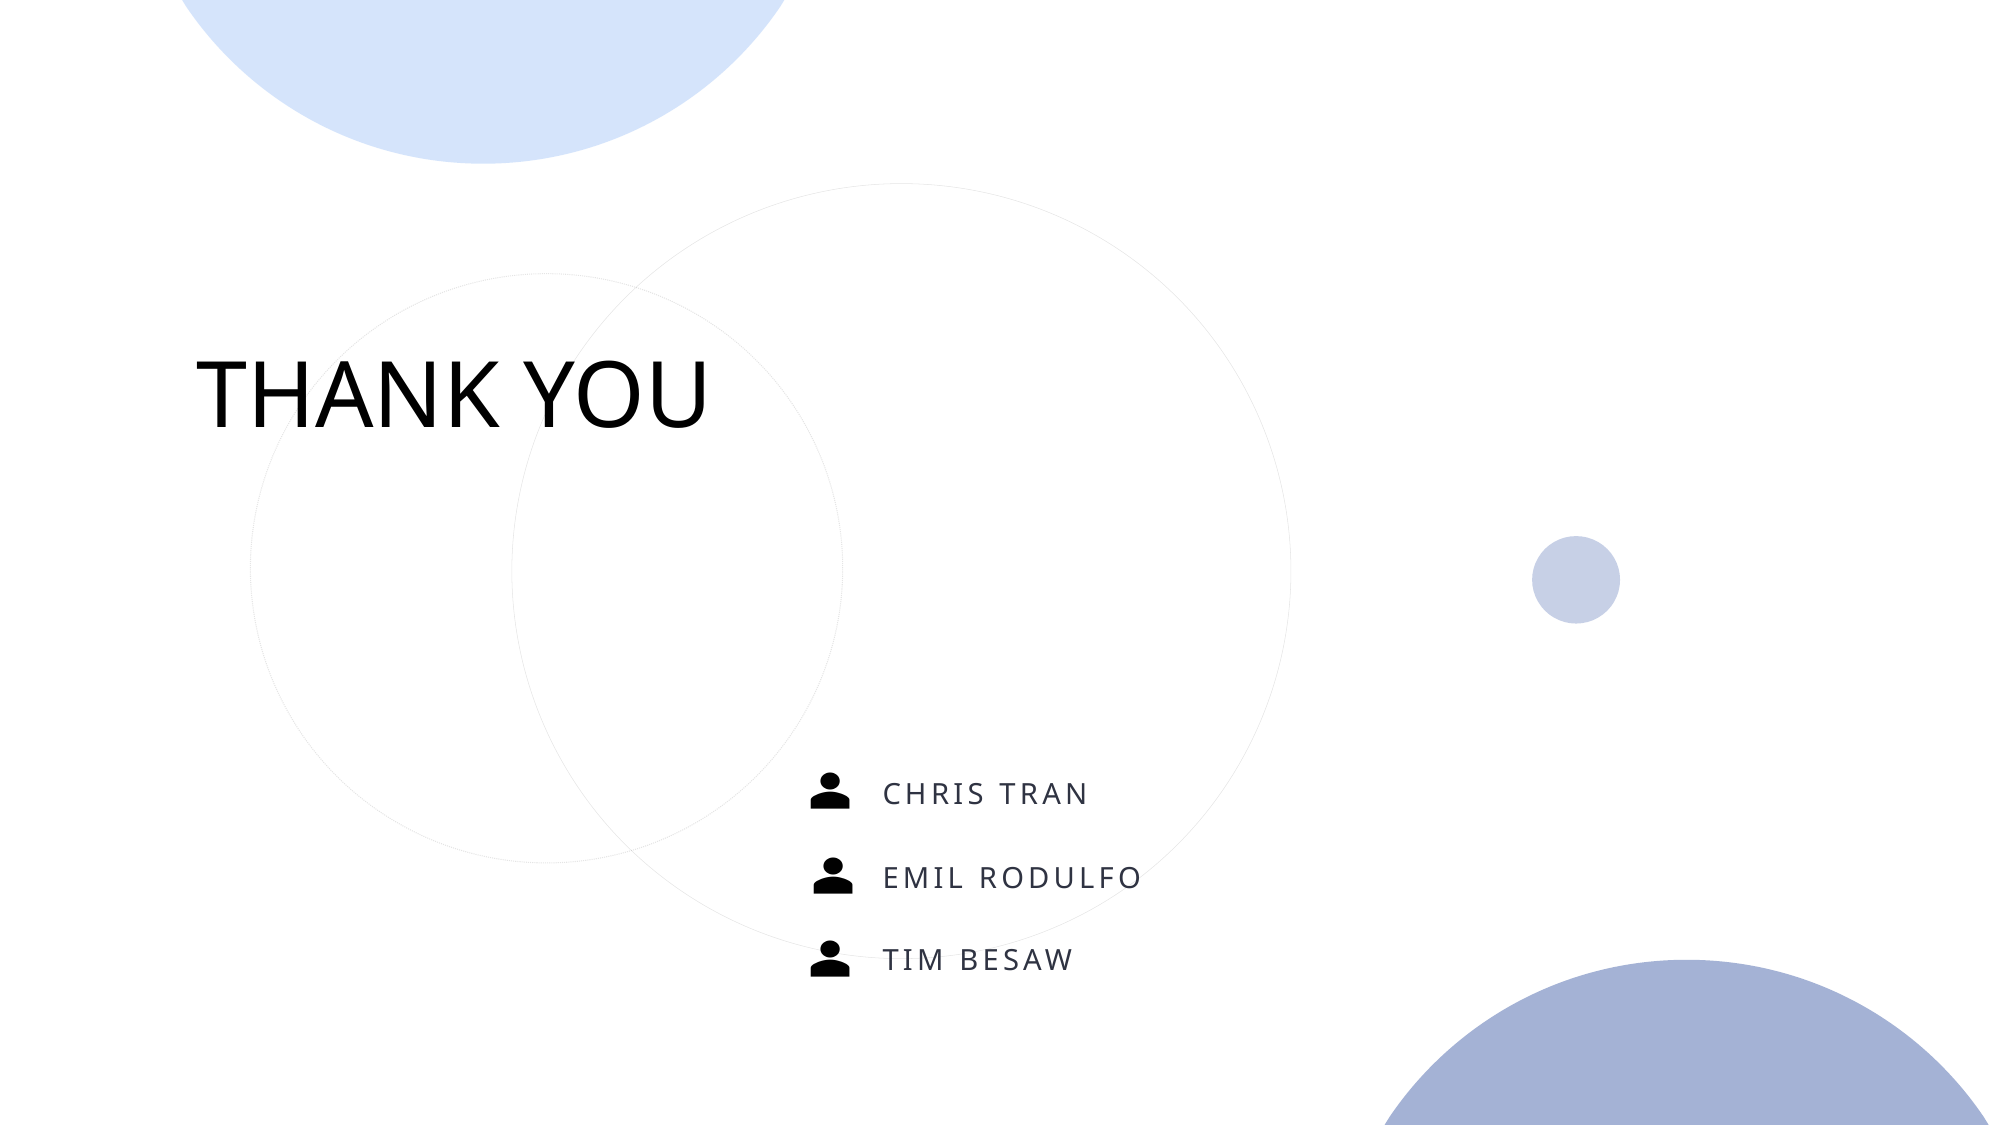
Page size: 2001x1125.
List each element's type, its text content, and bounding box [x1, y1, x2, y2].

title THANK YOU [181, 153, 1932, 641]
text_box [801, 765, 1339, 977]
picture [801, 933, 859, 984]
picture [804, 850, 862, 901]
